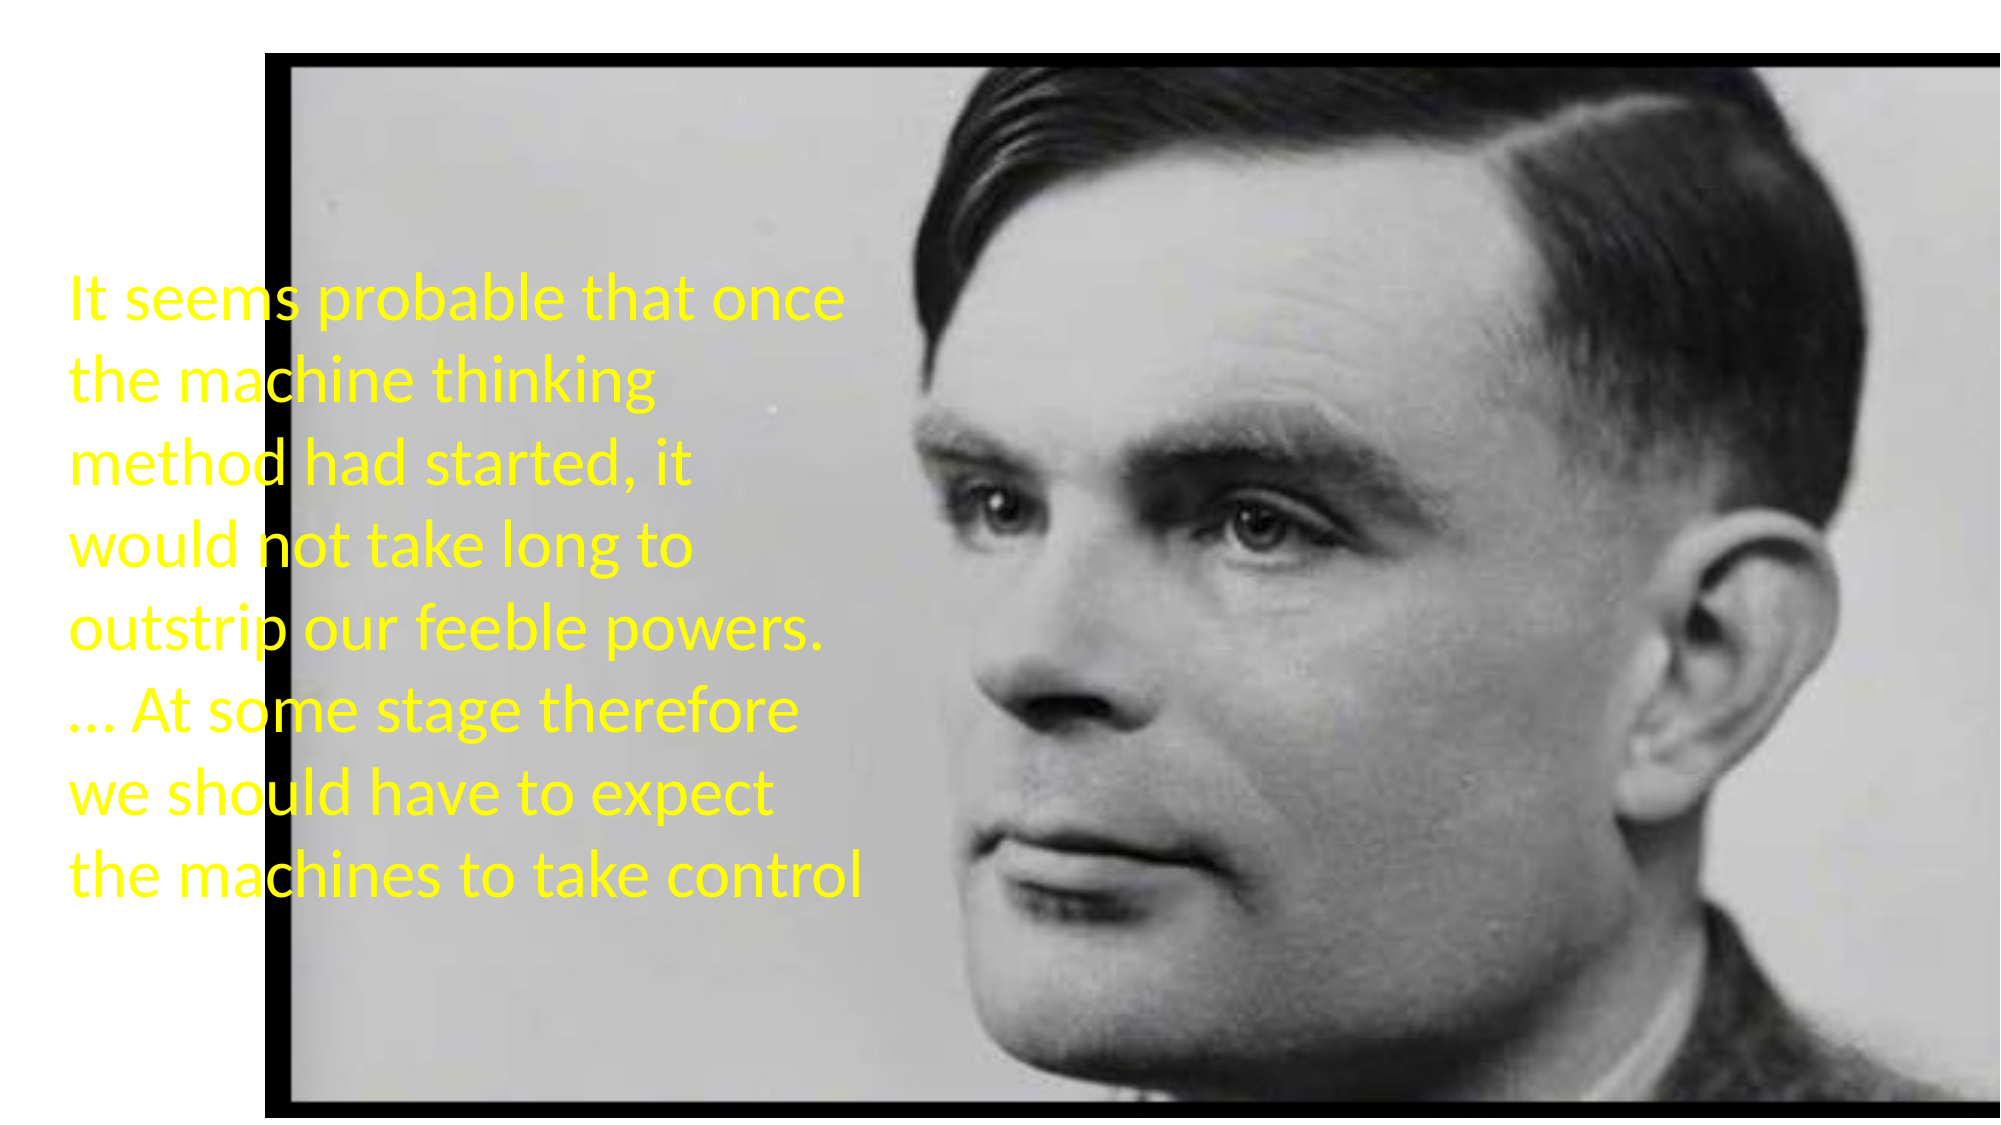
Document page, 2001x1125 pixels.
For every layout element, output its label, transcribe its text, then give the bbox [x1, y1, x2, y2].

text_box It seems probable that once the machine thinking method had started, it would not take long to outstrip our feeble powers. … At some stage therefore we should have to expect the machines to take control [53, 244, 265, 919]
picture [265, 53, 2000, 1118]
